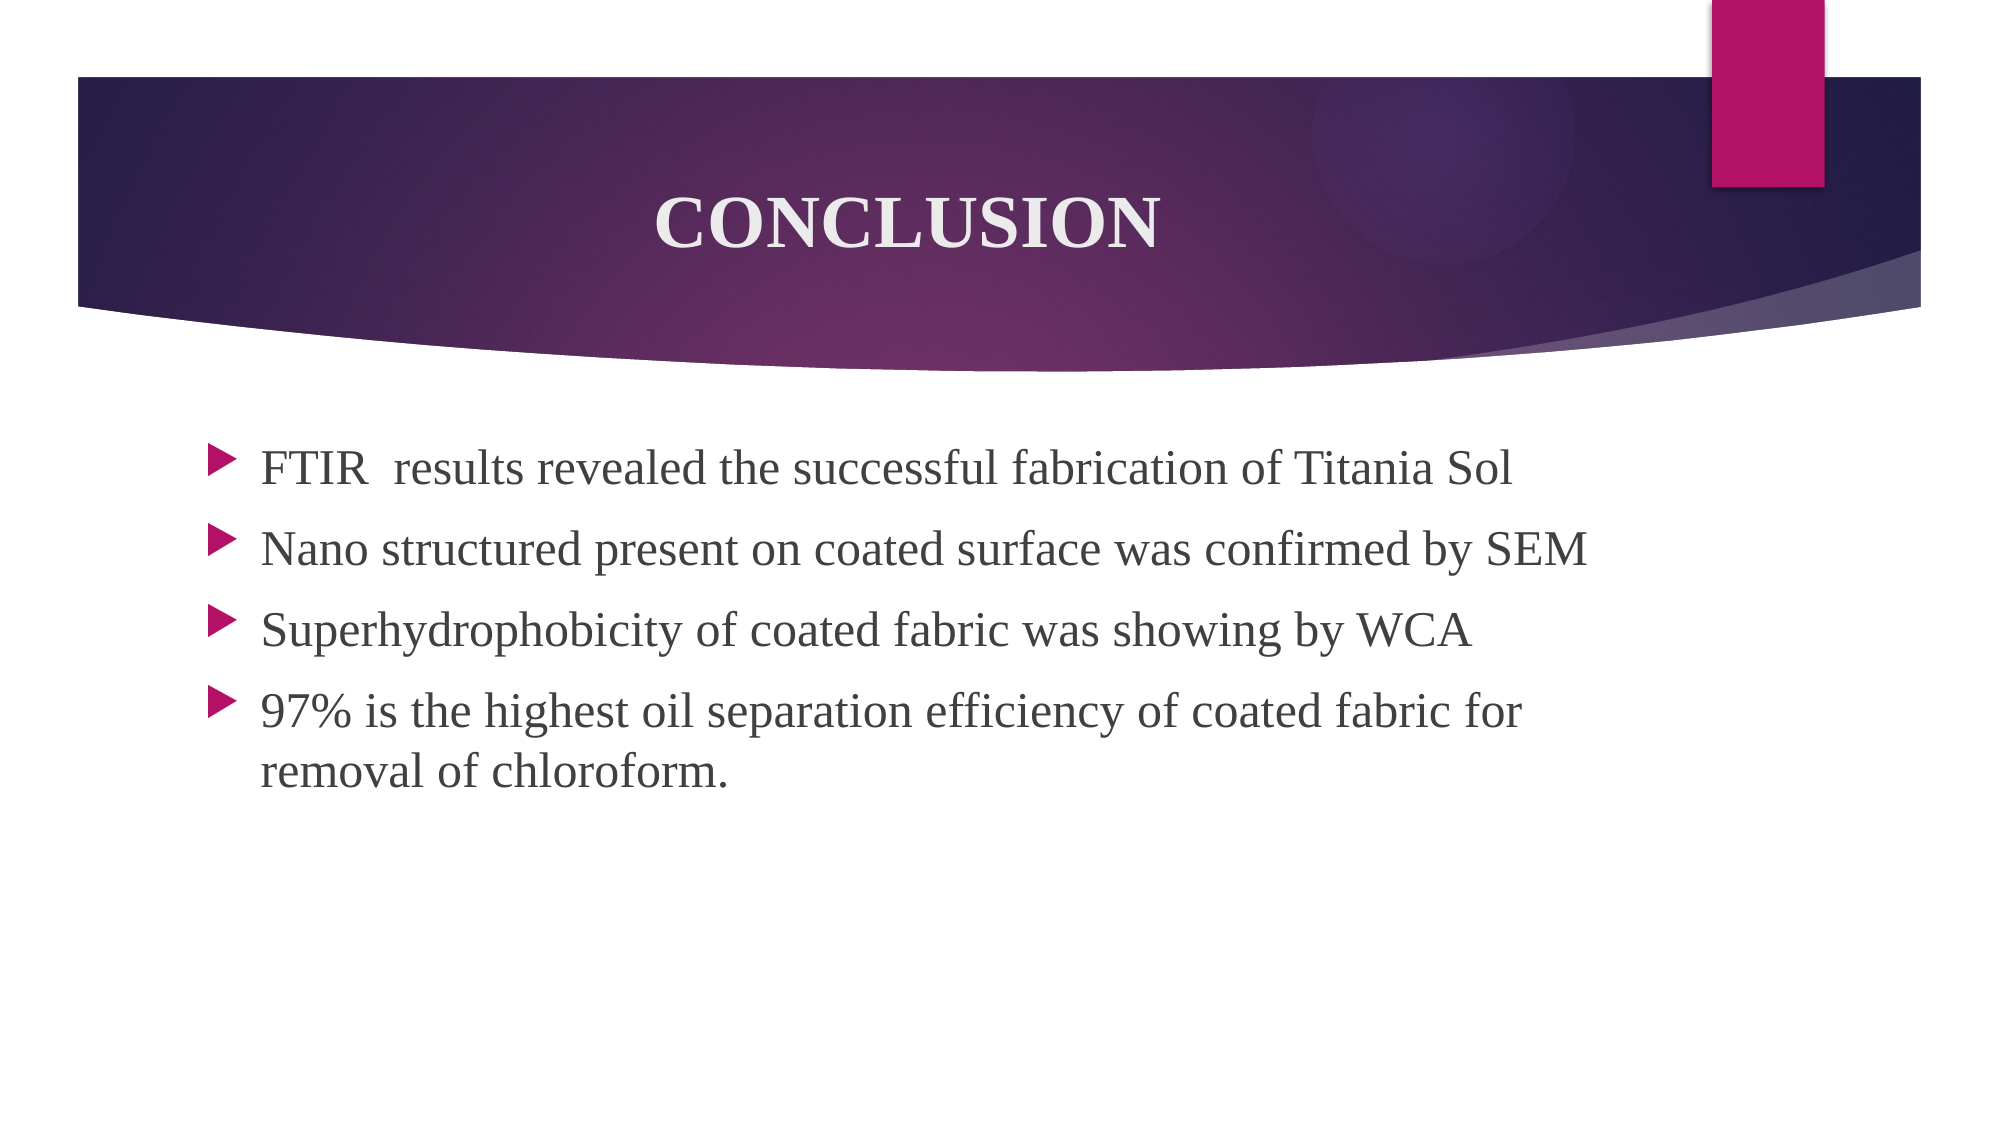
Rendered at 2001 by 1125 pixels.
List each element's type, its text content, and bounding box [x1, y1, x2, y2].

title CONCLUSION [189, 159, 1627, 276]
list FTIR results revealed the successful fabrication of Titania Sol Nano structured present on coated surface was confirmed by SEM Superhydrophobicity of coated fabric was showing by WCA 97% is the highest oil separation efficiency of coated fabric for removal of chloroform. [189, 427, 1638, 988]
